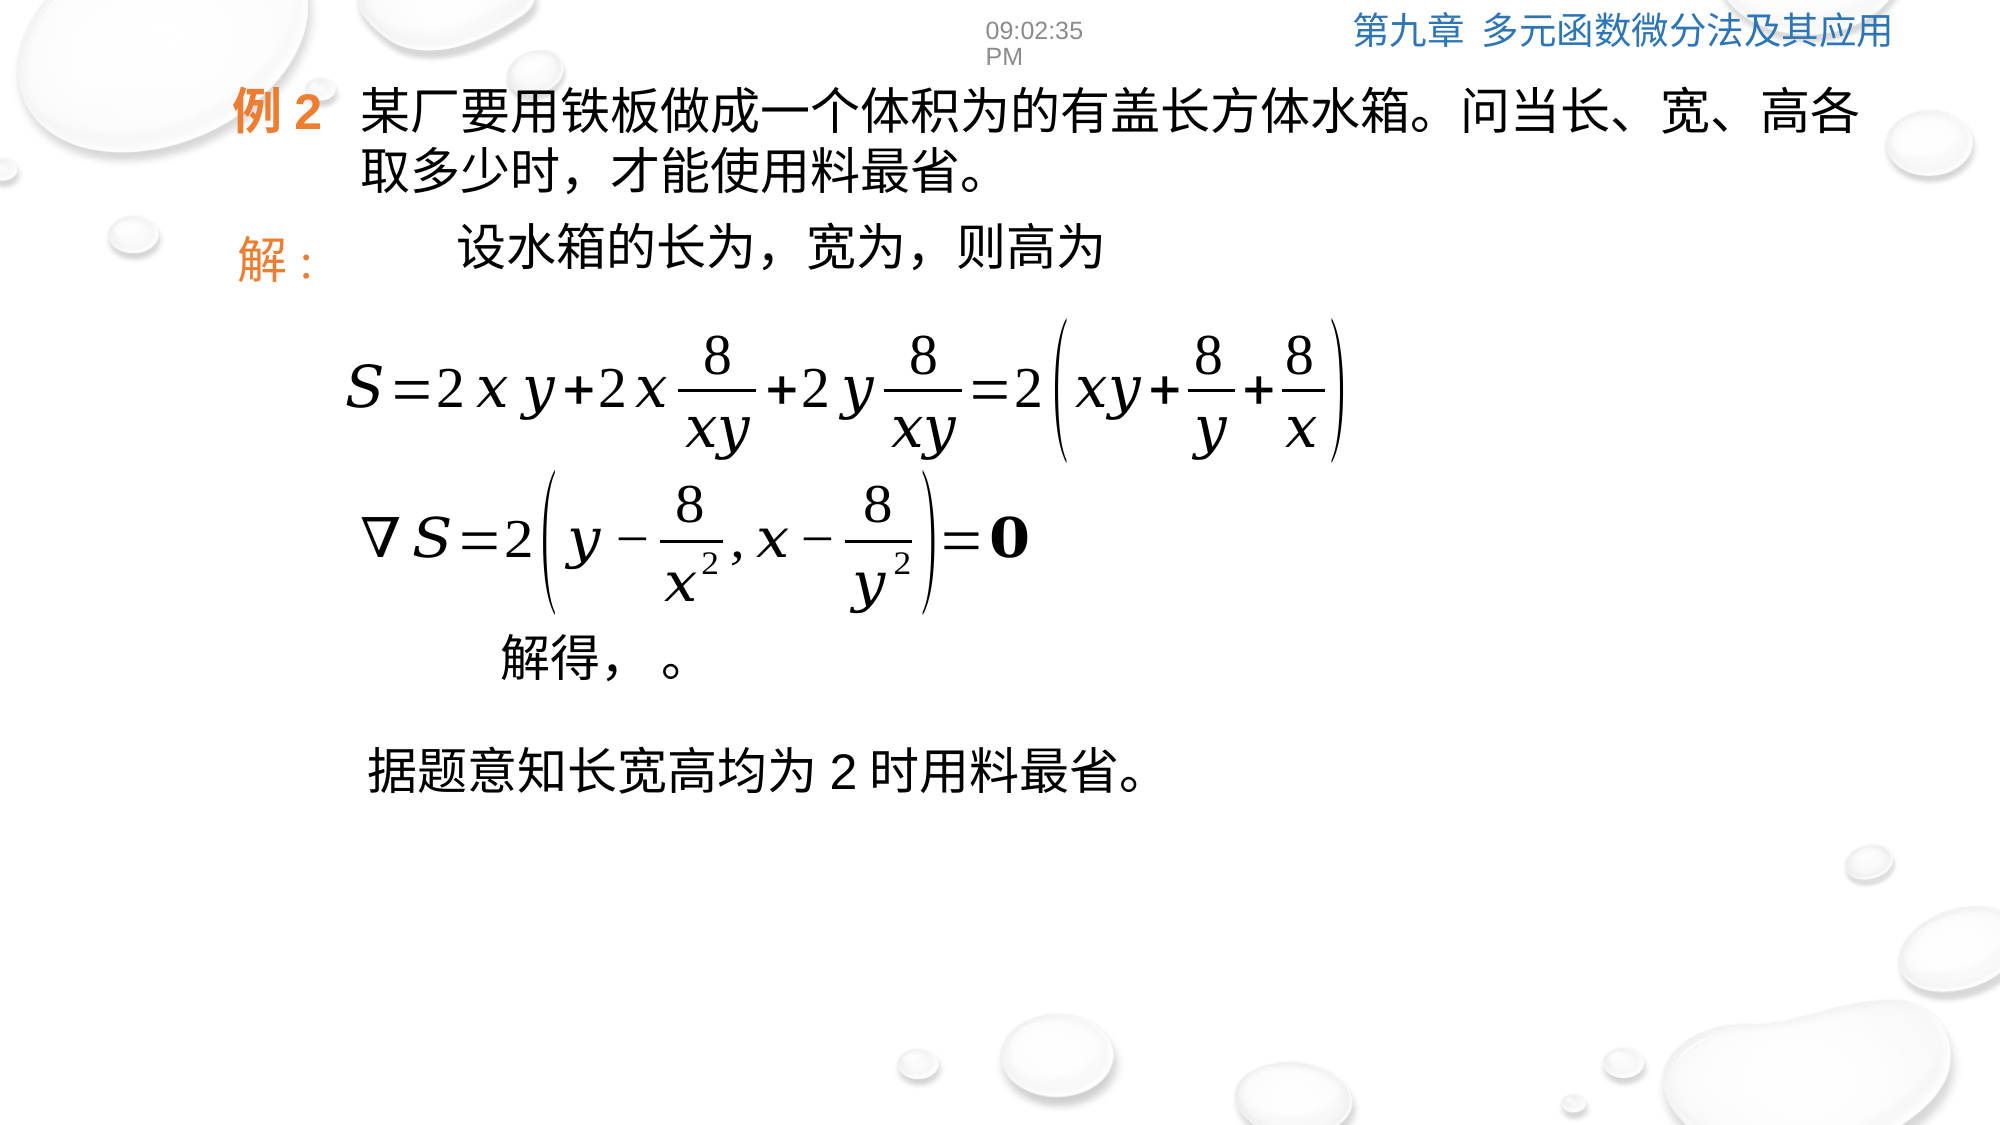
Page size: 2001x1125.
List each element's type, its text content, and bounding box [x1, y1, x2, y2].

text_box 据题意知长宽高均为2时用料最省。 [352, 732, 1185, 808]
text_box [0, 0, 2000, 1125]
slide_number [970, 0, 1108, 60]
text_box 例2 [217, 72, 351, 147]
text_box 解: [222, 220, 361, 296]
